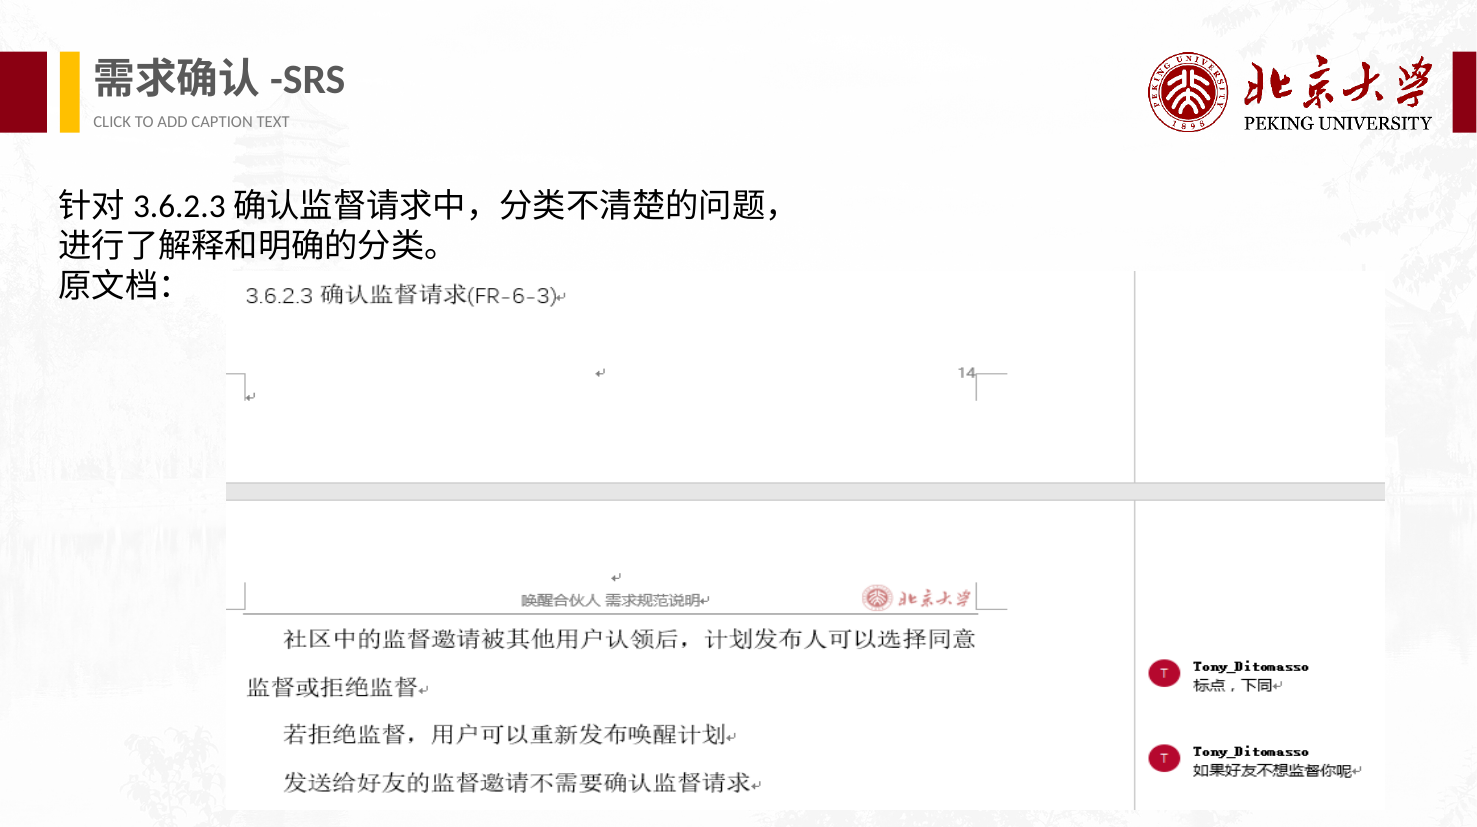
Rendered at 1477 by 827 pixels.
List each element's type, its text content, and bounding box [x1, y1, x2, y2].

text_box [0, 50, 49, 135]
text_box [1450, 50, 1477, 135]
picture [0, 0, 1477, 827]
text_box [58, 50, 82, 135]
text_box 针对3.6.2.3确认监督请求中，分类不清楚的问题，进行了解释和明确的分类。 原文档： [43, 177, 782, 312]
text_box 需求确认-SRS [93, 52, 573, 103]
text_box CLICK TO ADD CAPTION TEXT [93, 110, 359, 131]
